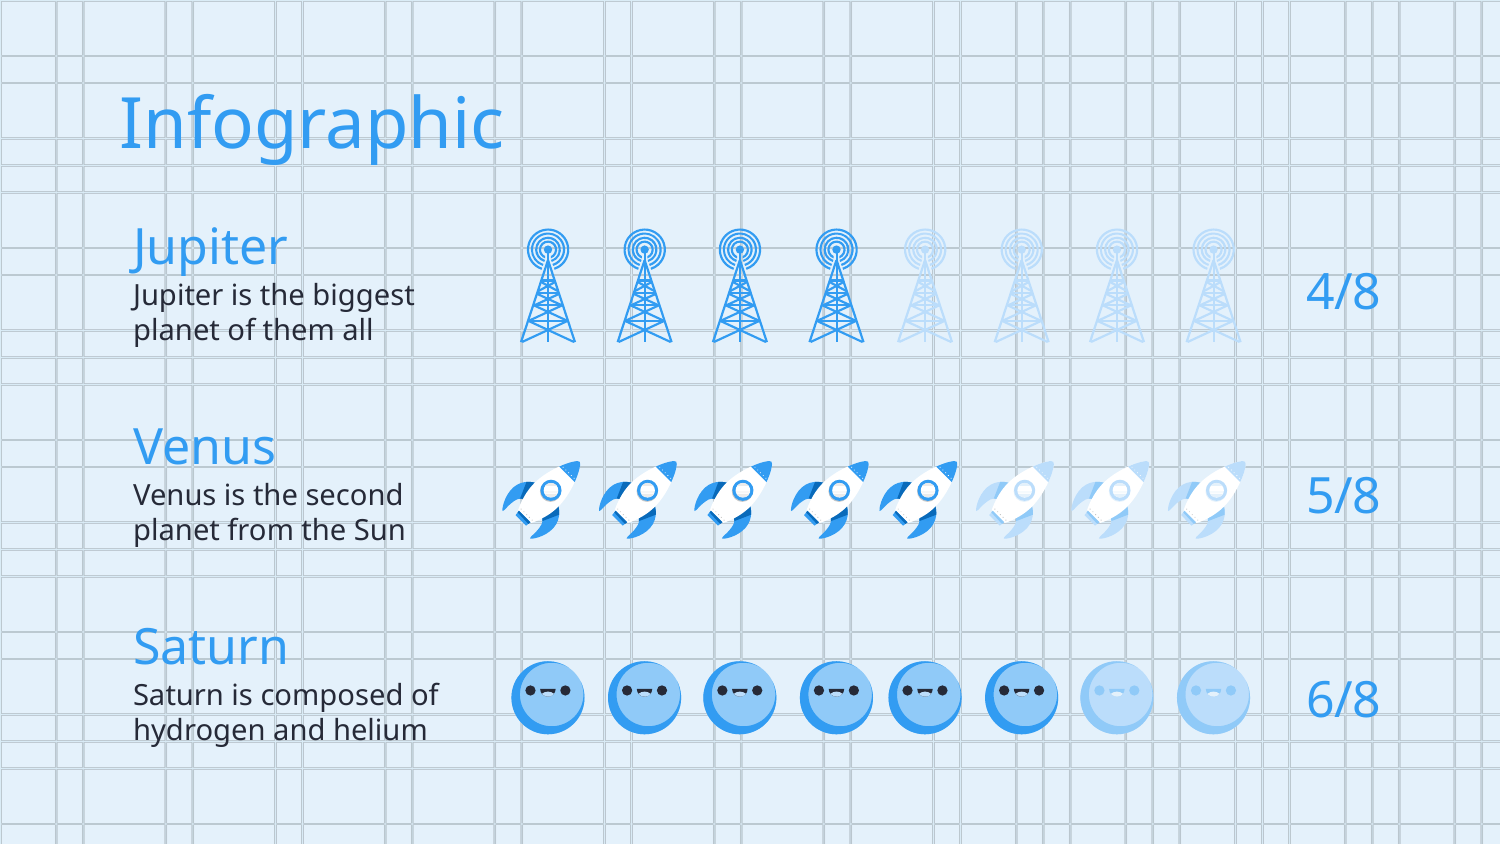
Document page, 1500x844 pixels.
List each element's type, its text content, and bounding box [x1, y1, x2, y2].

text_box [896, 228, 954, 344]
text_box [807, 448, 866, 539]
text_box Jupiter [118, 221, 502, 261]
subtitle Venus is the second planet from the Sun [118, 461, 502, 556]
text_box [711, 228, 769, 344]
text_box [519, 228, 577, 344]
text_box 6/8 [1291, 674, 1412, 720]
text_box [616, 228, 673, 344]
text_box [1080, 660, 1154, 735]
text_box Jupiter is the biggest planet of them all [0, 0, 1500, 844]
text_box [984, 660, 1059, 735]
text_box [519, 448, 577, 539]
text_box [1184, 448, 1243, 539]
text_box Venus [118, 421, 502, 461]
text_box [1088, 228, 1146, 344]
subtitle Jupiter is the biggest planet of them all [118, 261, 502, 356]
subtitle Saturn is composed of hydrogen and helium [118, 661, 502, 756]
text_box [703, 660, 777, 735]
title Infographic [104, 62, 1371, 142]
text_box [1176, 660, 1251, 735]
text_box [799, 660, 874, 735]
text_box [808, 228, 865, 344]
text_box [888, 660, 962, 735]
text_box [896, 448, 954, 539]
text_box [511, 660, 585, 735]
text_box 5/8 [1291, 470, 1412, 516]
text_box Saturn [118, 621, 502, 661]
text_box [1185, 228, 1242, 344]
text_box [992, 448, 1051, 539]
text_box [993, 228, 1050, 344]
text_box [711, 448, 769, 539]
text_box 4/8 [1291, 266, 1412, 312]
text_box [1088, 448, 1146, 539]
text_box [607, 660, 682, 735]
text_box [615, 448, 674, 539]
